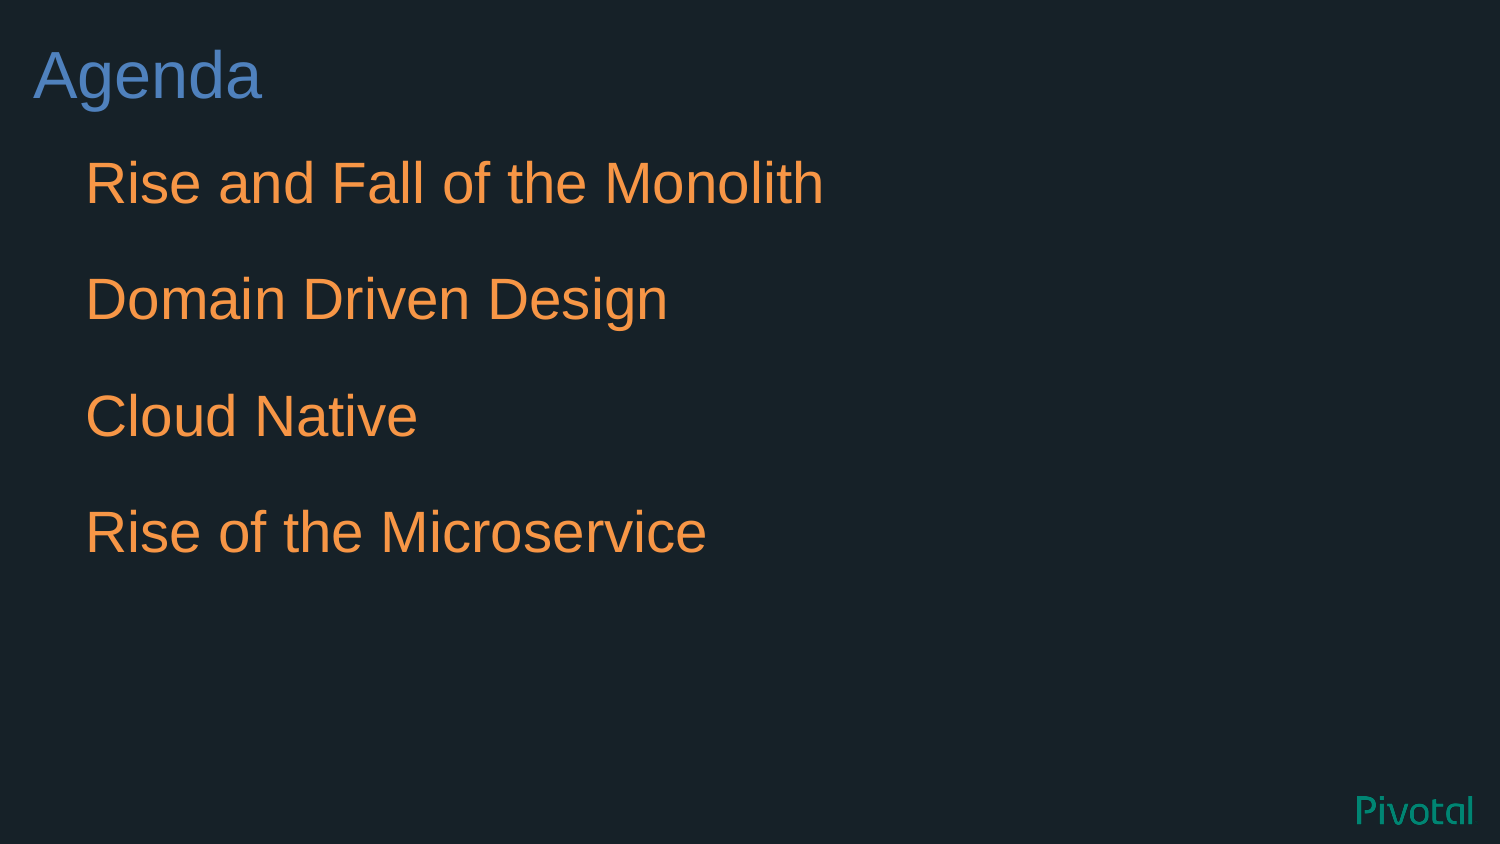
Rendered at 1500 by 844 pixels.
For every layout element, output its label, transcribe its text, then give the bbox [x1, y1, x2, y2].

picture [1357, 796, 1478, 825]
title Agenda [18, 24, 1462, 103]
list Rise and Fall of the Monolith Domain Driven Design Cloud Native Rise of the Microservice [70, 102, 1474, 734]
